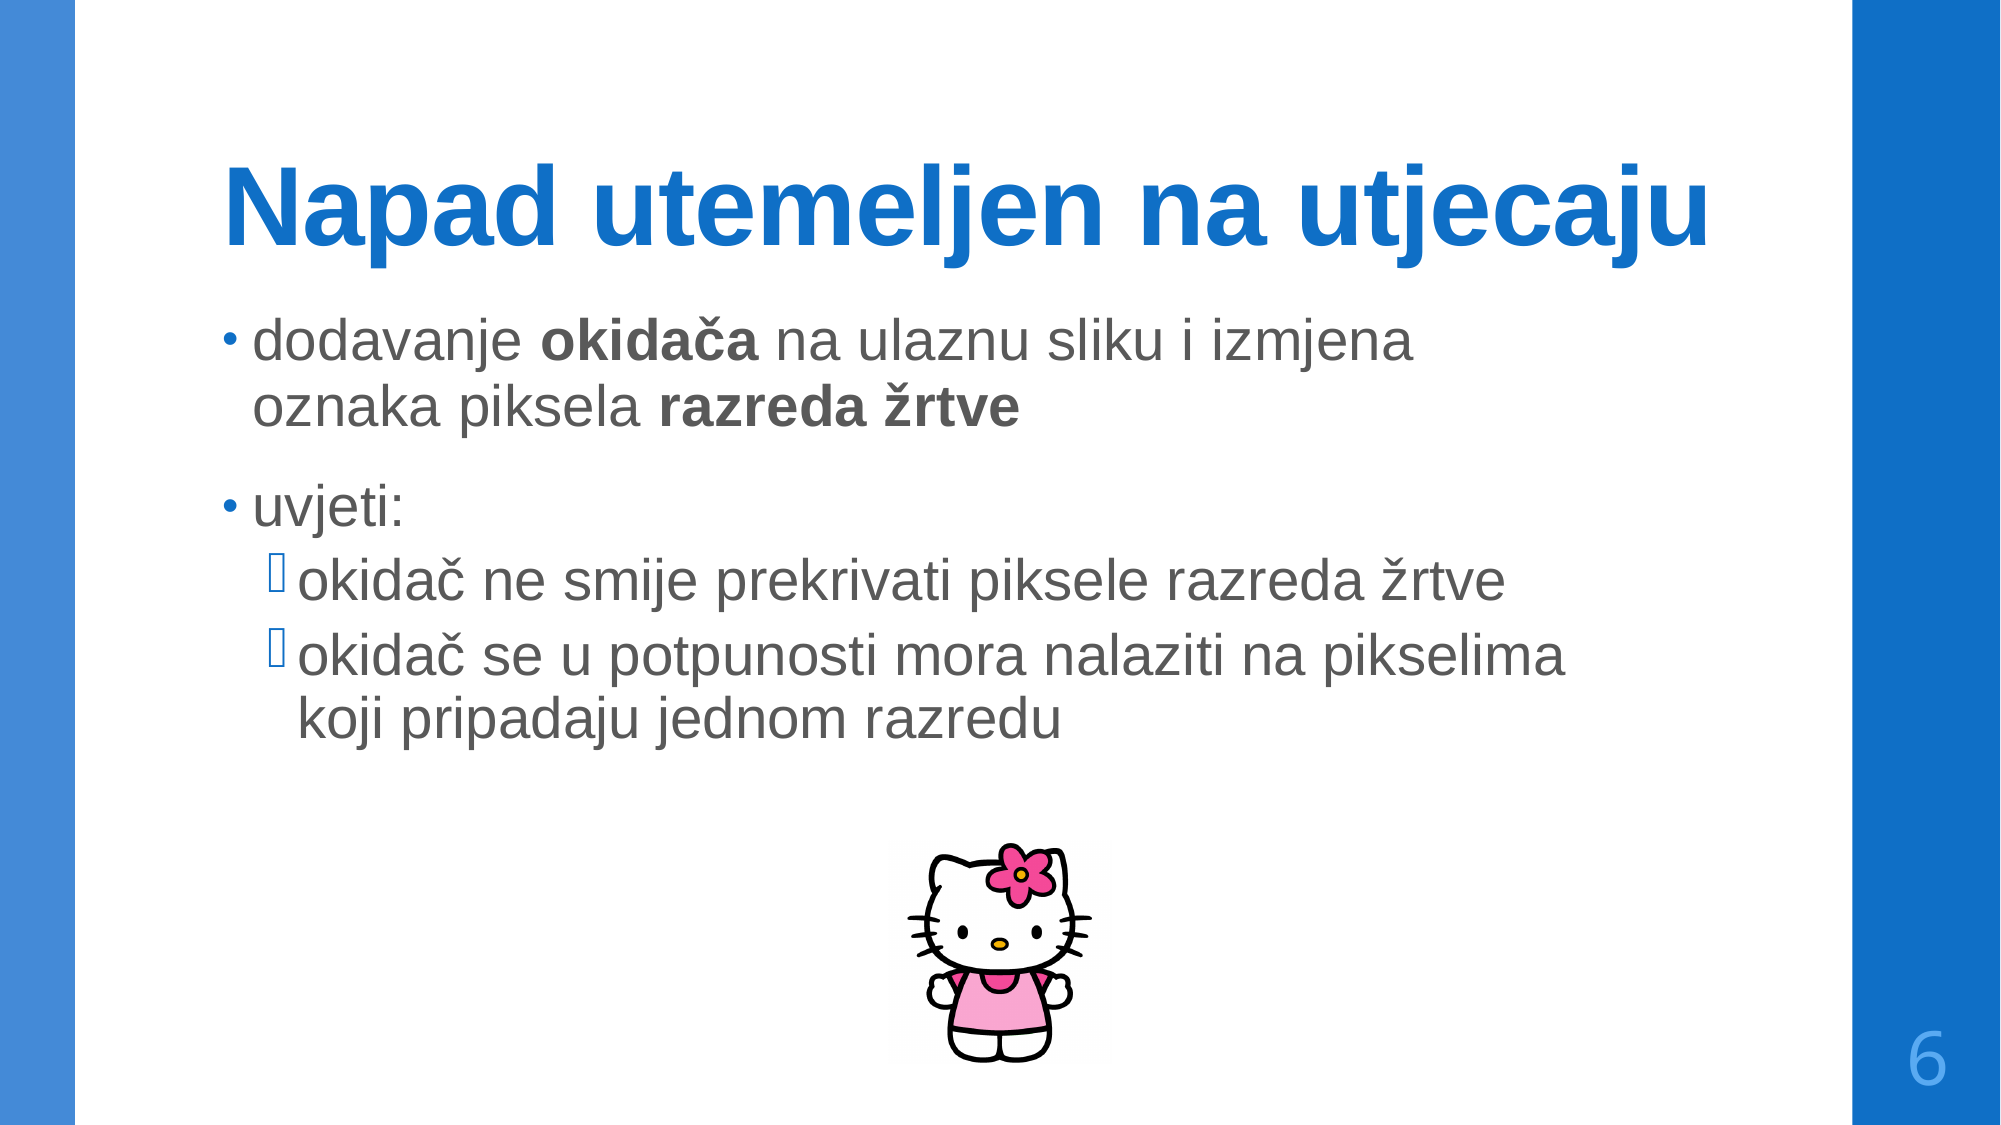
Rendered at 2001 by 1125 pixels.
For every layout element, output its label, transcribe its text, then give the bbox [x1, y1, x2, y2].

picture [888, 840, 1112, 1064]
slide_number 5 [1852, 1012, 2000, 1110]
title Napad utemeljen na utjecaju [206, 48, 1797, 278]
list dodavanje okidača na ulaznu sliku i izmjena oznaka piksela razreda žrtve uvjeti: okidač ne smije prekrivati piksele razreda žrtve okidač se u potpunosti mora nalaziti na pikselima koji pripadaju jednom razredu [206, 299, 1617, 1014]
